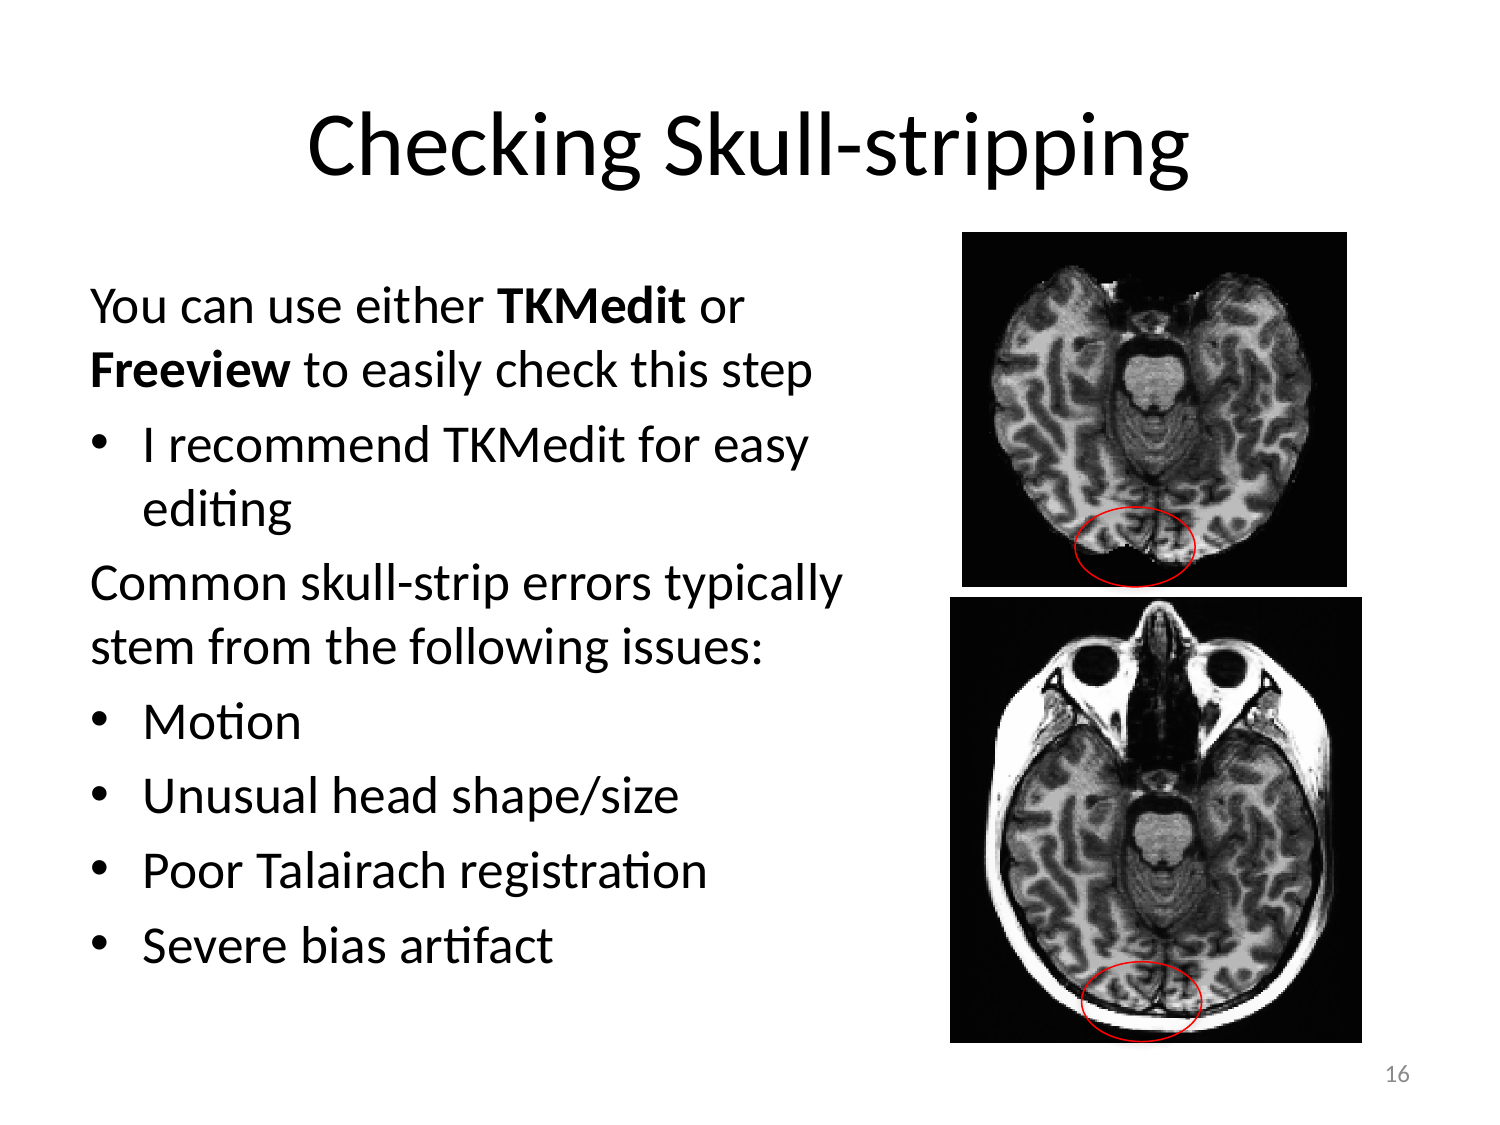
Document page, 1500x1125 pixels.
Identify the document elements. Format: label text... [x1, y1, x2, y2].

slide_number 16 [1074, 1042, 1425, 1103]
title Checking Skull-stripping [75, 45, 1425, 233]
picture [962, 232, 1347, 588]
list You can use either TKMedit or Freeview to easily check this step I recommend TKMedit for easy editing Common skull-strip errors typically stem from the following issues: Motion Unusual head shape/size Poor Talairach registration Severe bias artifact [75, 262, 880, 998]
picture [950, 596, 1362, 1043]
